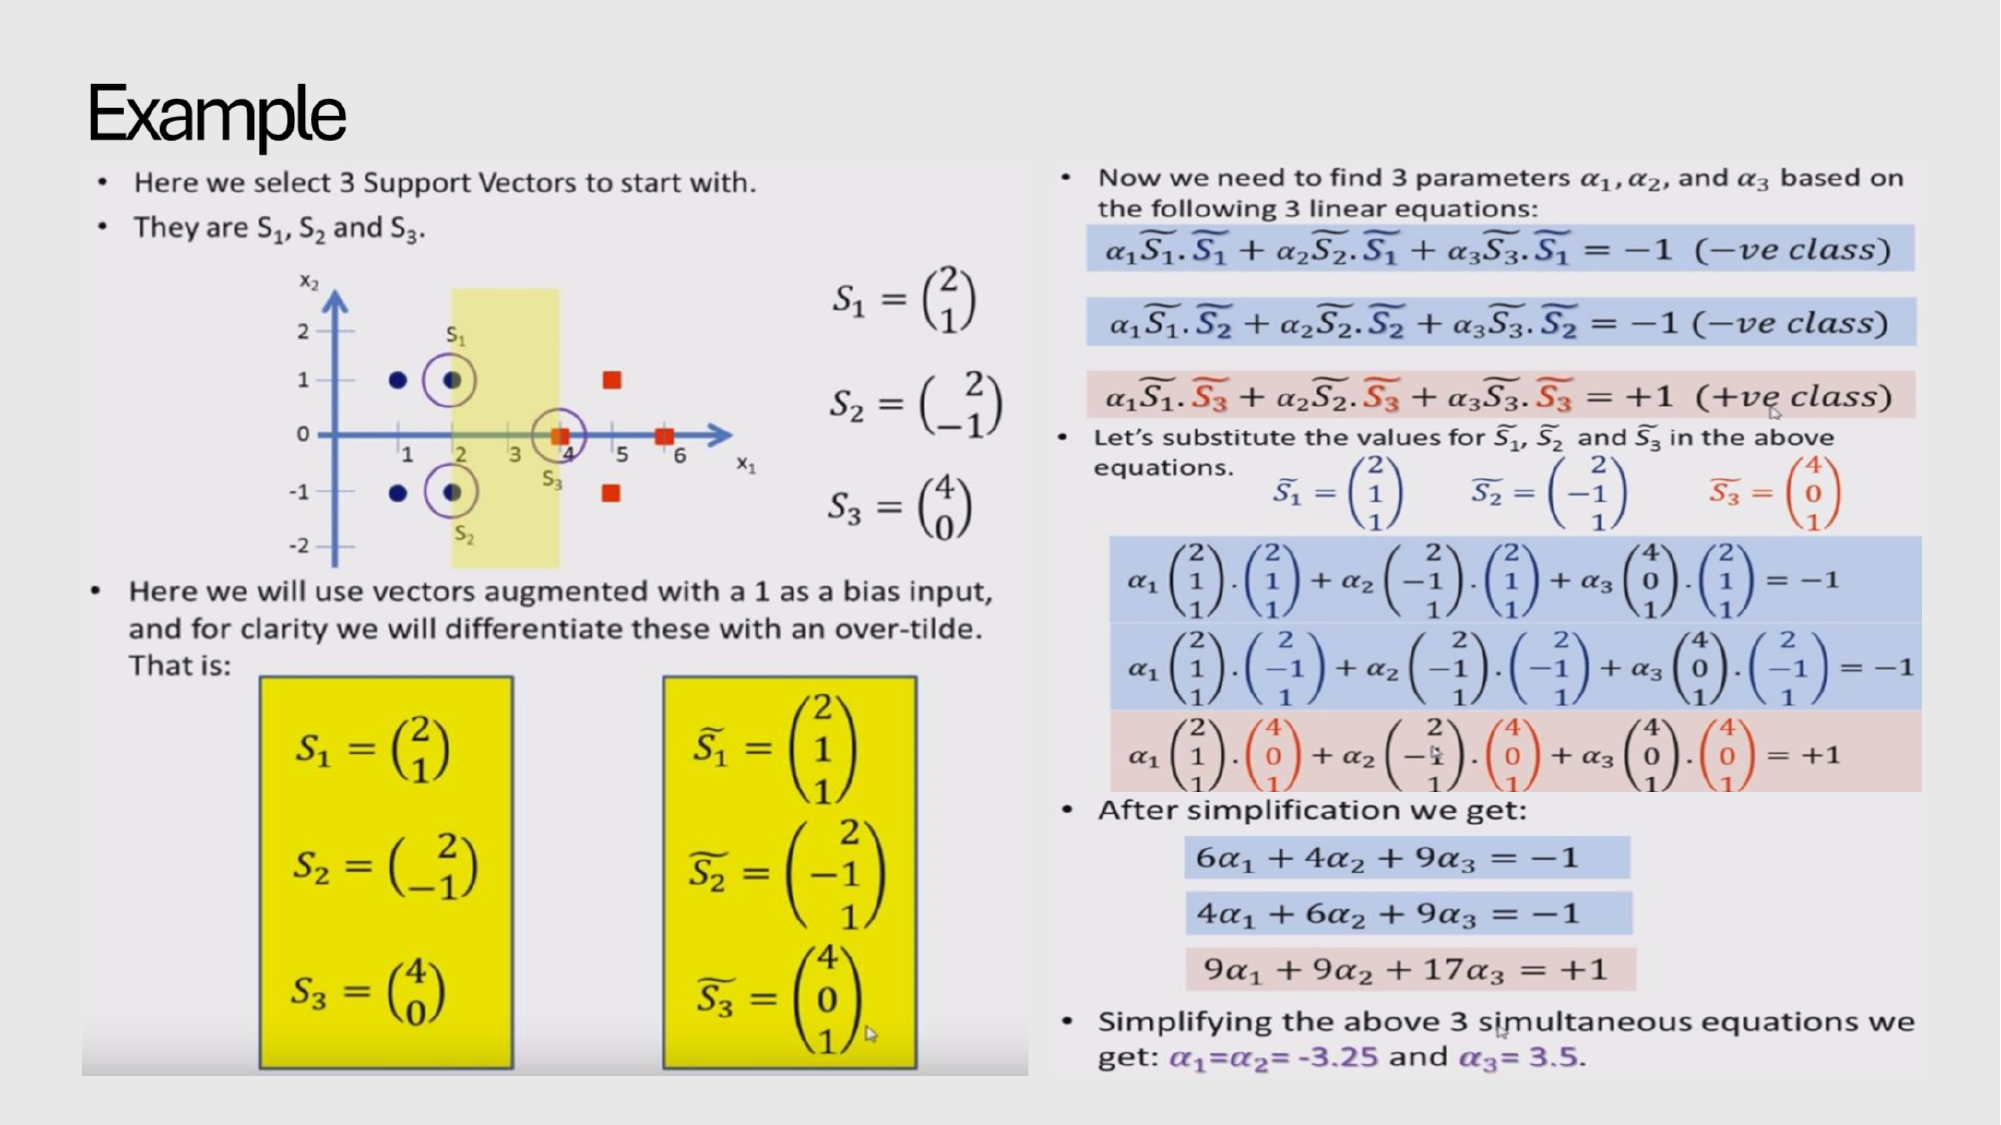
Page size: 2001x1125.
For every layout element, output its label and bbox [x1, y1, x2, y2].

picture [32, 35, 1922, 1076]
